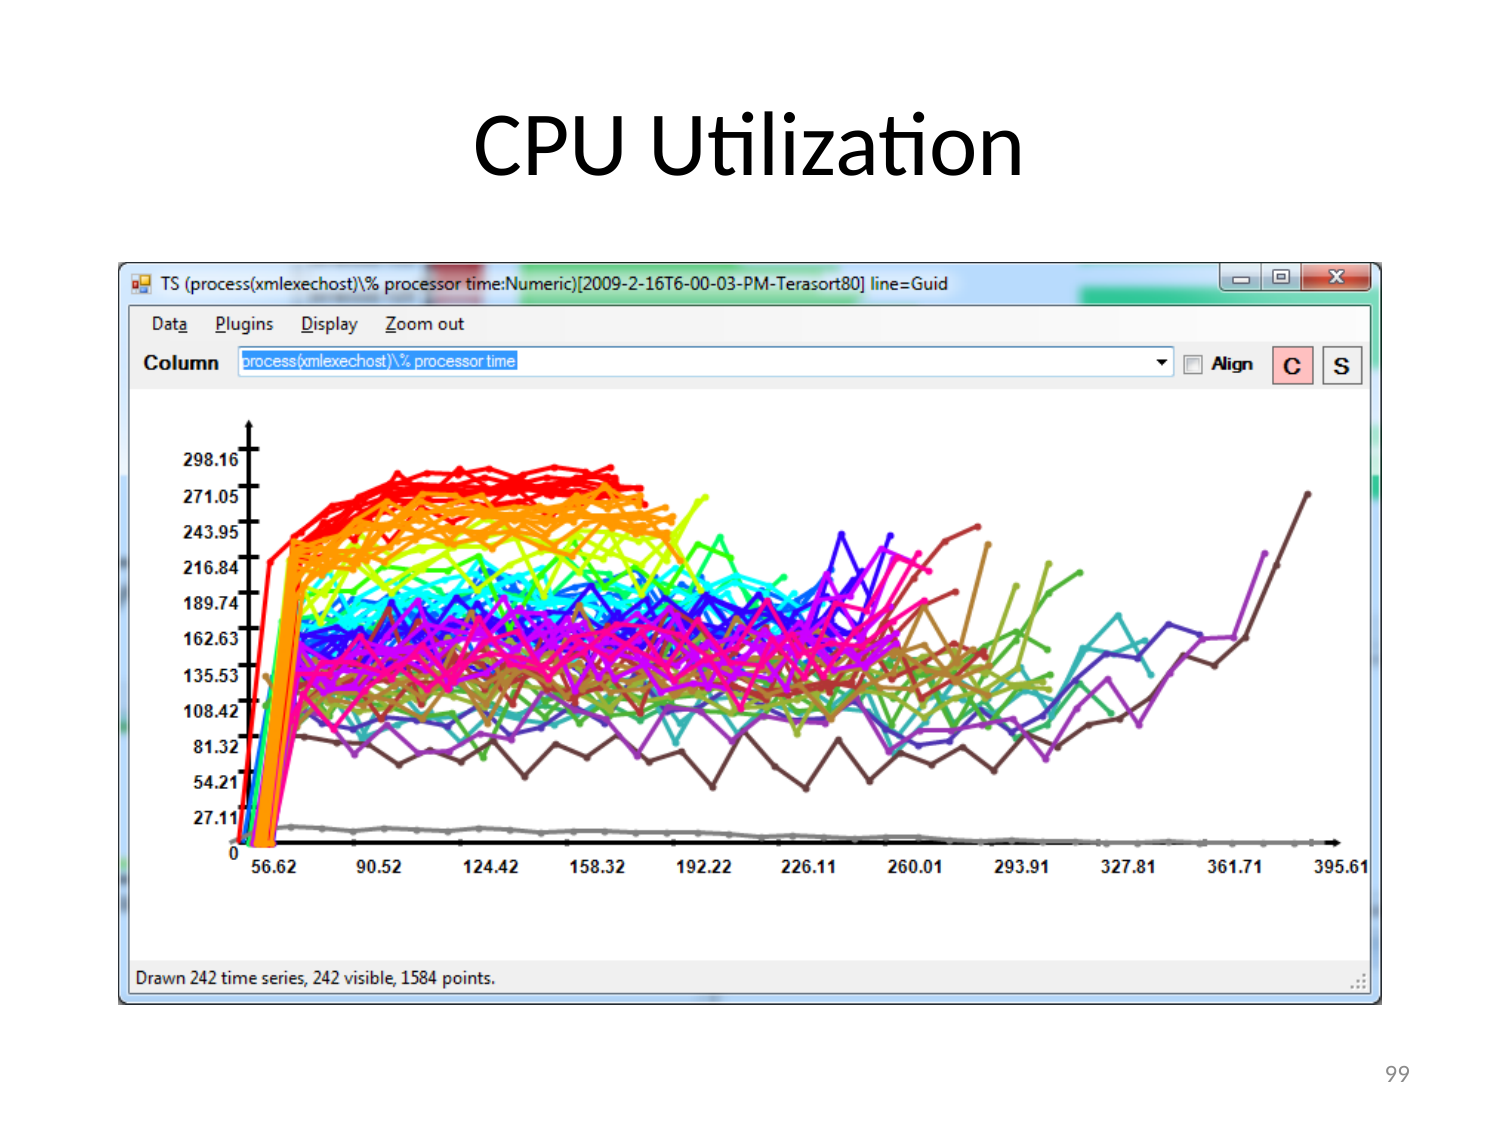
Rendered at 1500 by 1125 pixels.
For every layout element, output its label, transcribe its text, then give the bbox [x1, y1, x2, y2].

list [118, 262, 1382, 1006]
slide_number 99 [1074, 1042, 1425, 1103]
title CPU Utilization [75, 45, 1425, 233]
